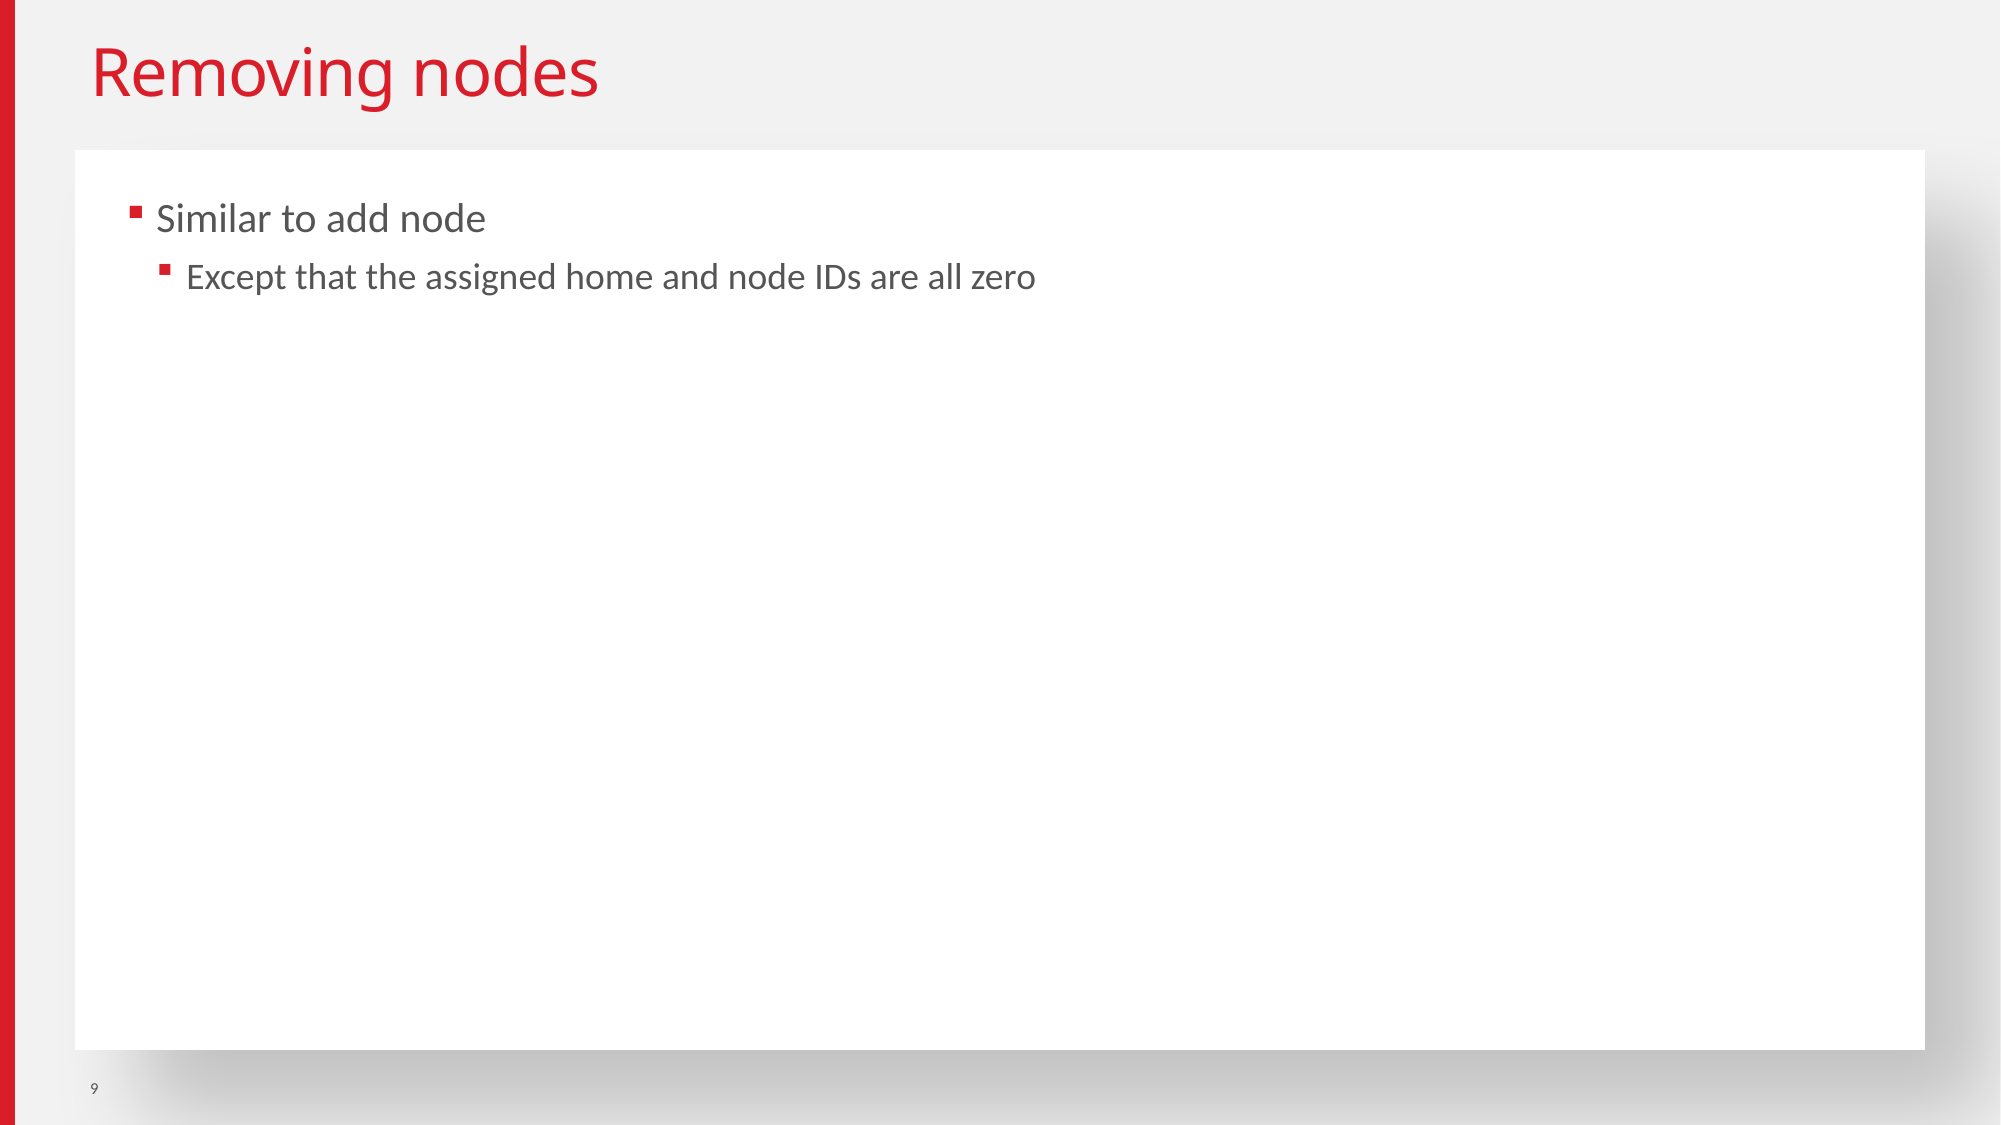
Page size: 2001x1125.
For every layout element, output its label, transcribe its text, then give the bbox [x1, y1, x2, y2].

slide_number 9 [75, 1050, 128, 1125]
title Removing nodes [75, 0, 1925, 150]
list Similar to add node Except that the assigned home and node IDs are all zero [111, 187, 1887, 1013]
